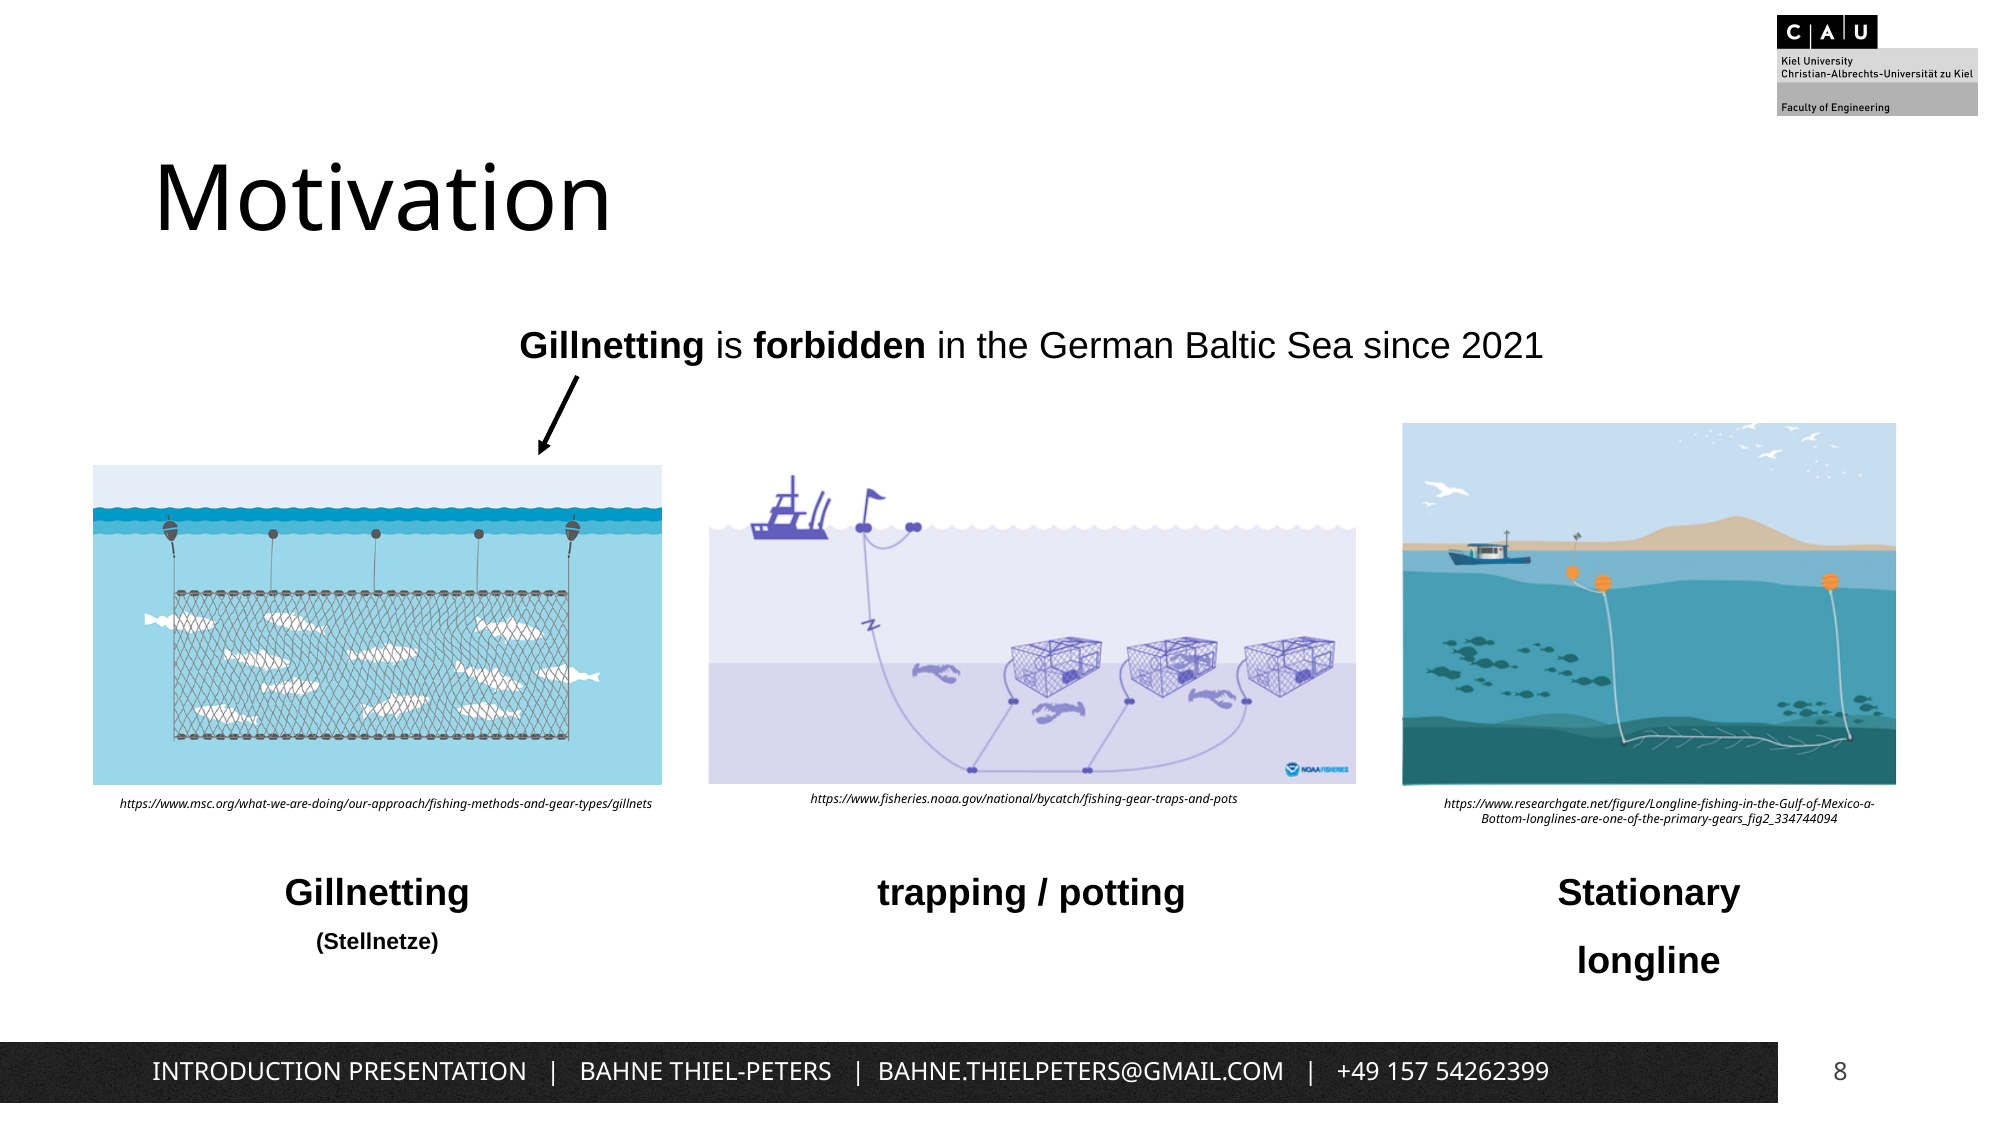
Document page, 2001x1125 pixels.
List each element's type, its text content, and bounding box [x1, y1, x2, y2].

text_box Stationary longline [1537, 845, 1761, 979]
slide_number 8 [1777, 1042, 1863, 1103]
picture [1777, 15, 1978, 116]
footer INTRODUCTION PRESENTATION | BAHNE THIEL-PETERS | BAHNE.THIELPETERS@GMAIL.COM | +49 157 54262399 [137, 1042, 1777, 1103]
title Motivation [137, 59, 1863, 343]
picture [1401, 423, 1897, 786]
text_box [538, 376, 578, 456]
text_box https://www.researchgate.net/figure/Longline-fishing-in-the-Gulf-of-Mexico-a-Bottom-longlines-are-one-of-the-primary-gears_fig2_334744094 [1412, 789, 1907, 834]
text_box https://www.msc.org/what-we-are-doing/our-approach/fishing-methods-and-gear-types/gillnets [105, 789, 674, 819]
text_box Gillnetting (Stellnetze) [265, 845, 490, 979]
picture [93, 519, 662, 785]
picture [93, 465, 662, 508]
text_box https://www.fisheries.noaa.gov/national/bycatch/fishing-gear-traps-and-pots [795, 784, 1291, 813]
picture [0, 1042, 137, 1103]
picture [708, 351, 1356, 784]
text_box trapping / potting [872, 845, 1192, 979]
text_box Gillnetting is forbidden in the German Baltic Sea since 2021 [460, 298, 1604, 372]
